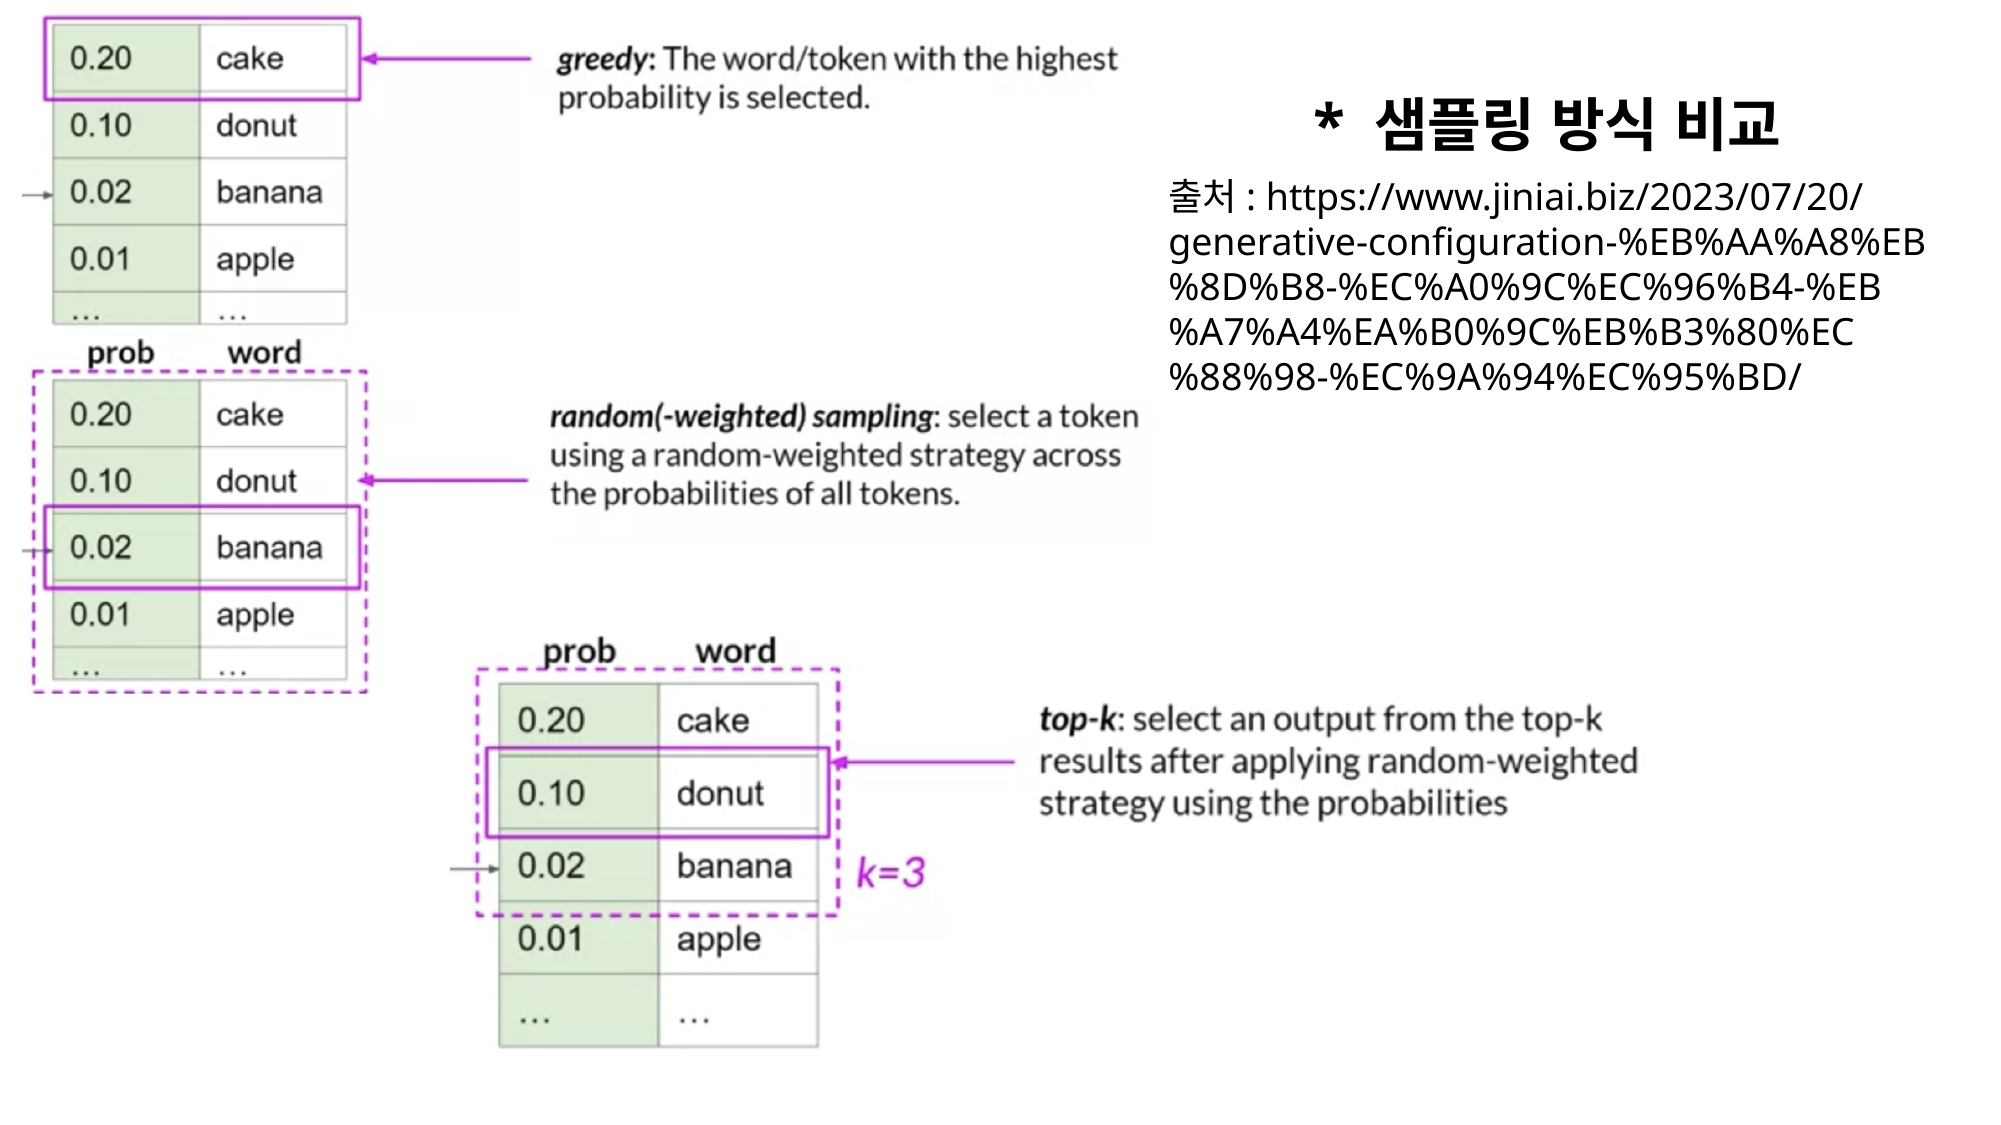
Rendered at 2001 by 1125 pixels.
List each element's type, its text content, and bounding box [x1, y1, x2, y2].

text_box * 샘플링 방식 비교 [1298, 80, 1848, 165]
picture [22, 0, 1651, 1078]
text_box 출처: https://www.jiniai.biz/2023/07/20/generative-configuration-%EB%AA%A8%EB%8D%B8-%EC%A0%9C%EC%96%B4-%EB%A7%A4%EA%B0%9C%EB%B3%80%EC%88%98-%EC%9A%94%EC%95%BD/ [1186, 165, 1978, 406]
